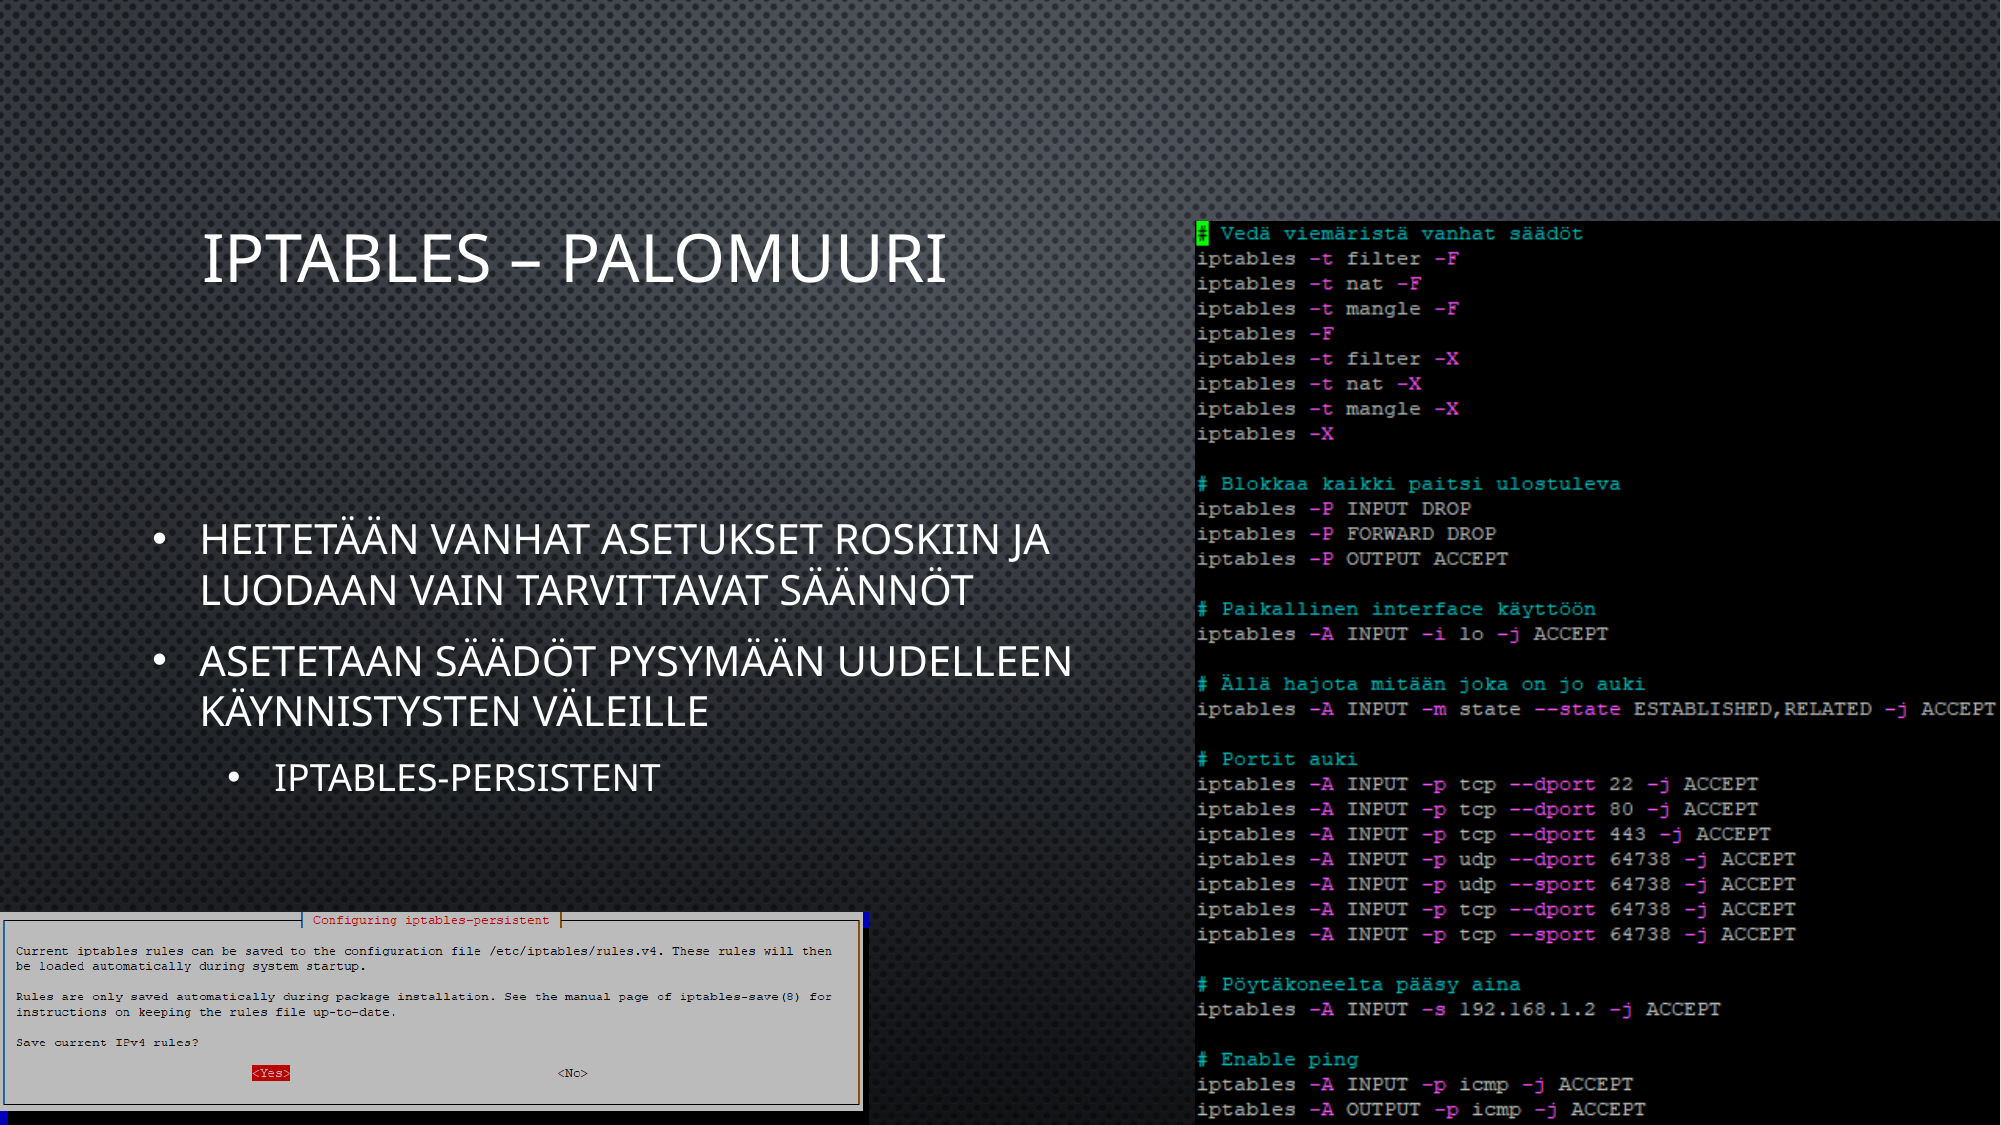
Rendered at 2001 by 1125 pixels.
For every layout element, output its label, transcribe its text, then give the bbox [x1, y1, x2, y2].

list Heitetään vanhat asetukset roskiin ja luodaan vain tarvittavat säännöt Asetetaan säädöt pysymään uudelleen käynnistysten väleille Iptables-persistent [137, 299, 1194, 1014]
title IPTables – Palomuuri [187, 99, 1813, 299]
picture [0, 912, 869, 1125]
picture [1194, 221, 2000, 1125]
